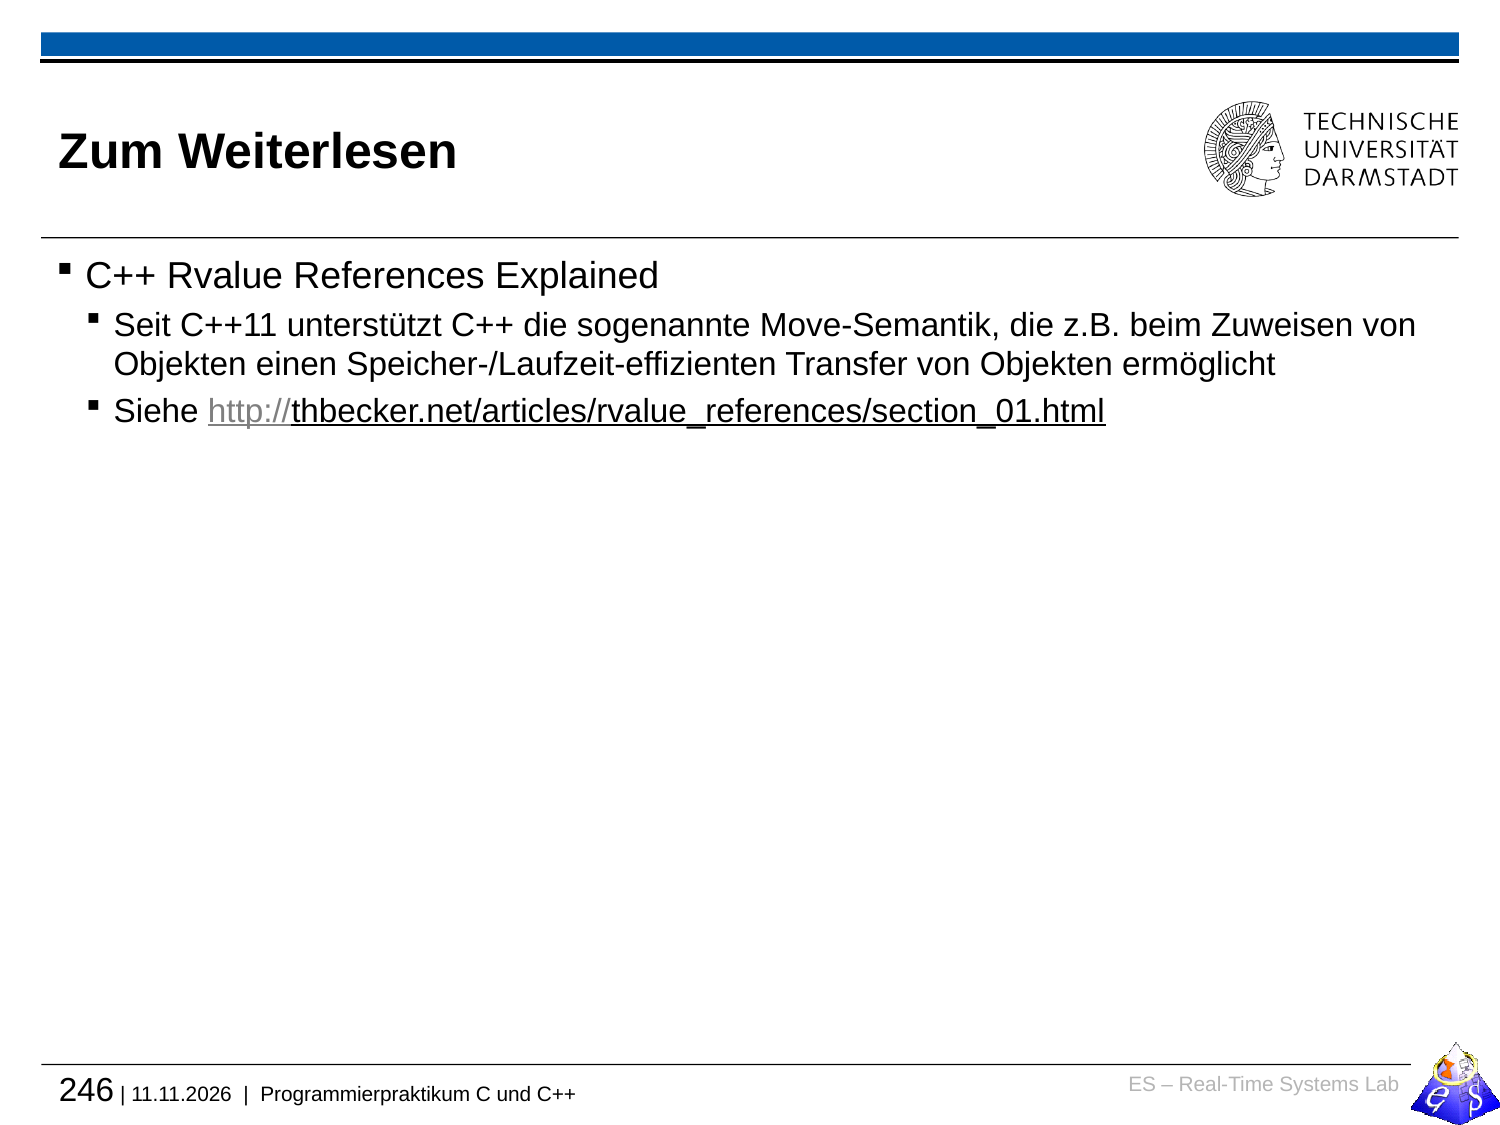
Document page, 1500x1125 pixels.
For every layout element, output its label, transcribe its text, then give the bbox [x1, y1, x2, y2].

picture [1187, 84, 1483, 214]
title Zum Weiterlesen [58, 80, 1187, 218]
picture [1411, 1041, 1500, 1125]
list C++ Rvalue References Explained Seit C++11 unterstützt C++ die sogenannte Move-Semantik, die z.B. beim Zuweisen von Objekten einen Speicher-/Laufzeit-effizienten Transfer von Objekten ermöglicht Siehe http://thbecker.net/articles/rvalue_references/section_01.html [41, 243, 1459, 1059]
